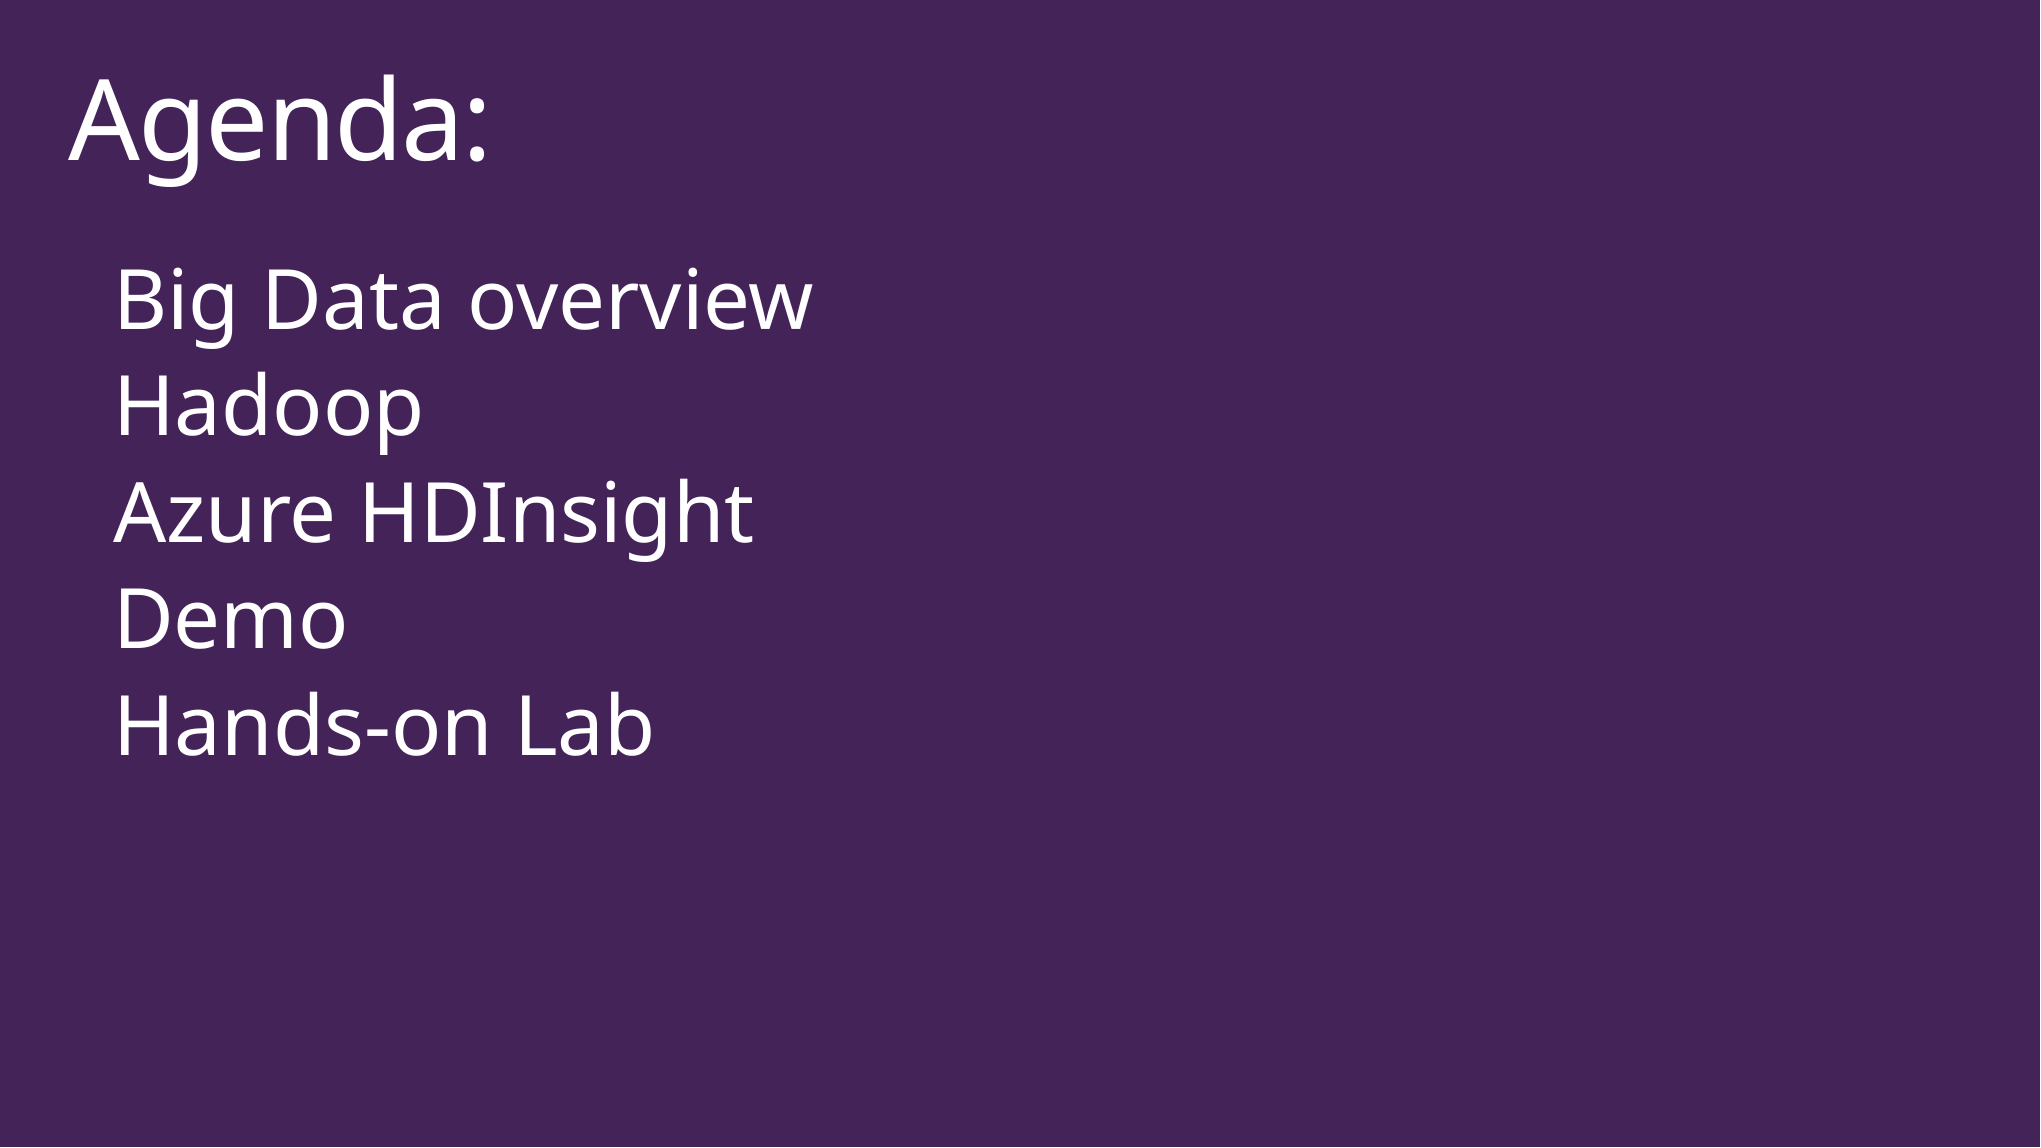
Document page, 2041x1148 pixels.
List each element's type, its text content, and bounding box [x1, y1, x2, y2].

title Agenda: [45, 48, 1996, 199]
list Big Data overview Hadoop Azure HDInsight Demo Hands-on Lab [89, 242, 1951, 808]
